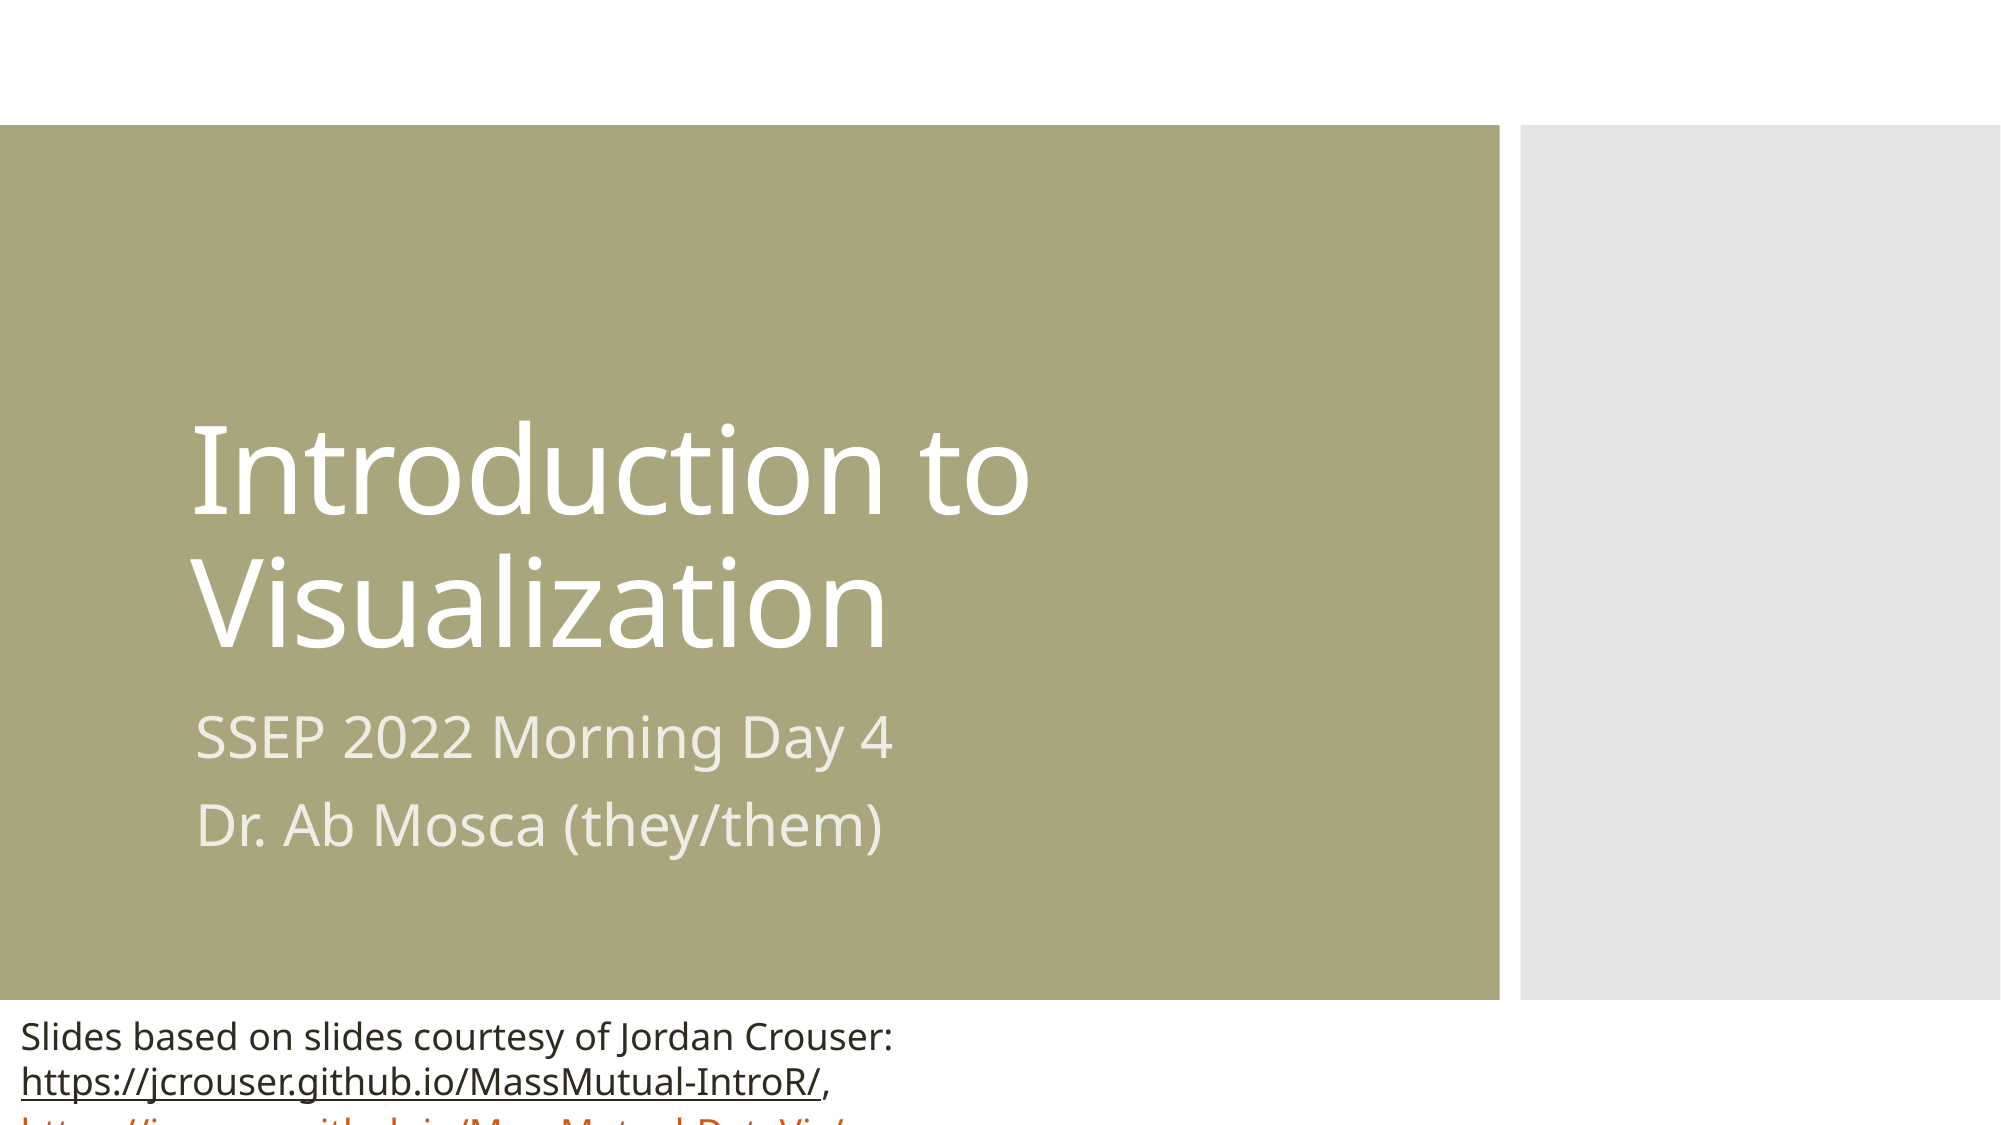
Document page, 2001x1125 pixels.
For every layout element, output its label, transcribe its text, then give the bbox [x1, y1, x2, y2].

text_box Slides based on slides courtesy of Jordan Crouser: https://jcrouser.github.io/MassMutual-IntroR/, https://jcrouser.github.io/MassMutual-DataVis/, https://beanumber.github.io/sds192/ [5, 1005, 1508, 1125]
subtitle SSEP 2022 Morning Day 4 Dr. Ab Mosca (they/them) [180, 700, 1381, 825]
title Introduction to Visualization [175, 147, 1376, 682]
